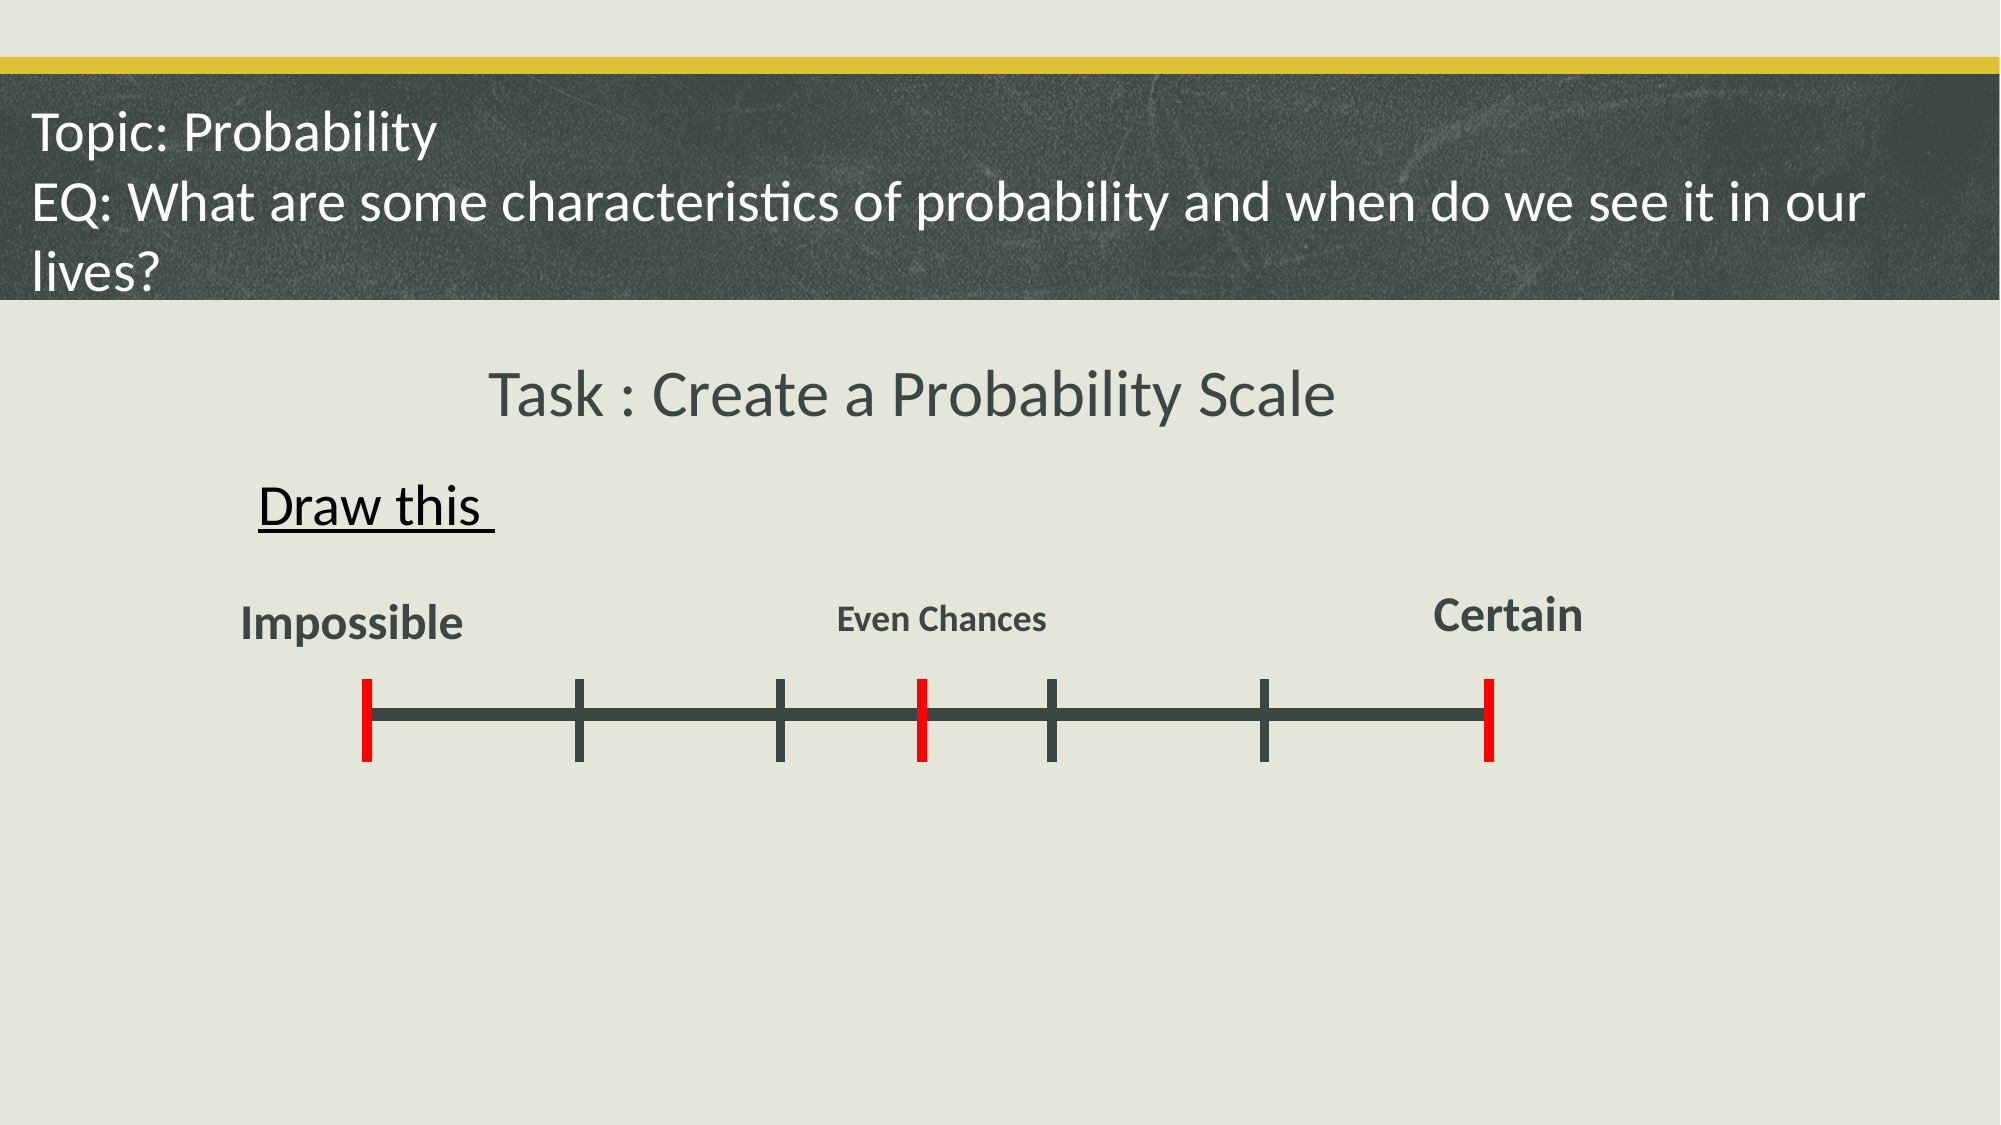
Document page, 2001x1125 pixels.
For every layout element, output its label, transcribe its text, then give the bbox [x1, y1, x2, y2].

text_box Impossible [225, 581, 509, 657]
text_box Certain [1419, 574, 1679, 649]
text_box Even Chances [822, 586, 1106, 646]
picture [0, 74, 2000, 300]
text_box Task : Create a Probability Scale [474, 381, 1679, 438]
text_box Topic: Probability EQ: What are some characteristics of probability and when do we see it in our lives? [17, 85, 1976, 381]
text_box Draw this [243, 459, 964, 545]
